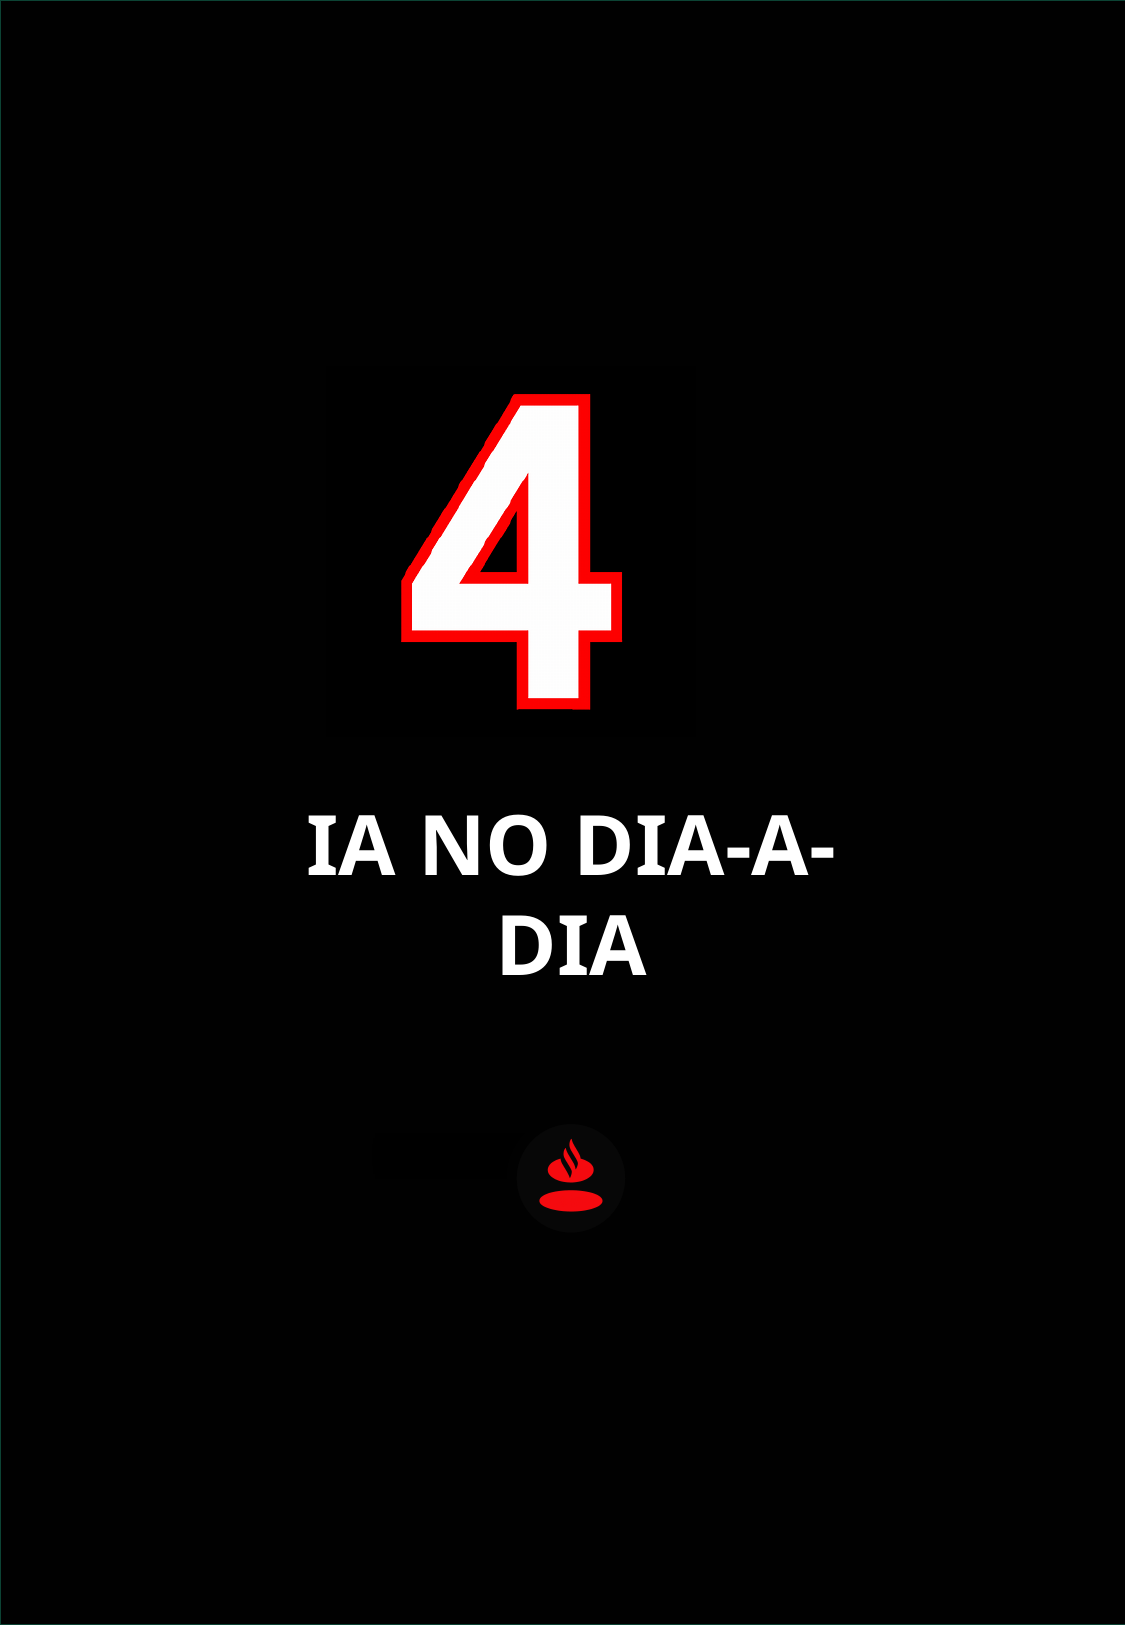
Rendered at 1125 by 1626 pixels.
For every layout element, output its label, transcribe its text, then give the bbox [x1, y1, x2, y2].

picture [511, 1118, 631, 1238]
text_box [0, 0, 1125, 1625]
picture [326, 365, 696, 737]
text_box IA NO DIA-A-DIA [235, 784, 908, 1000]
